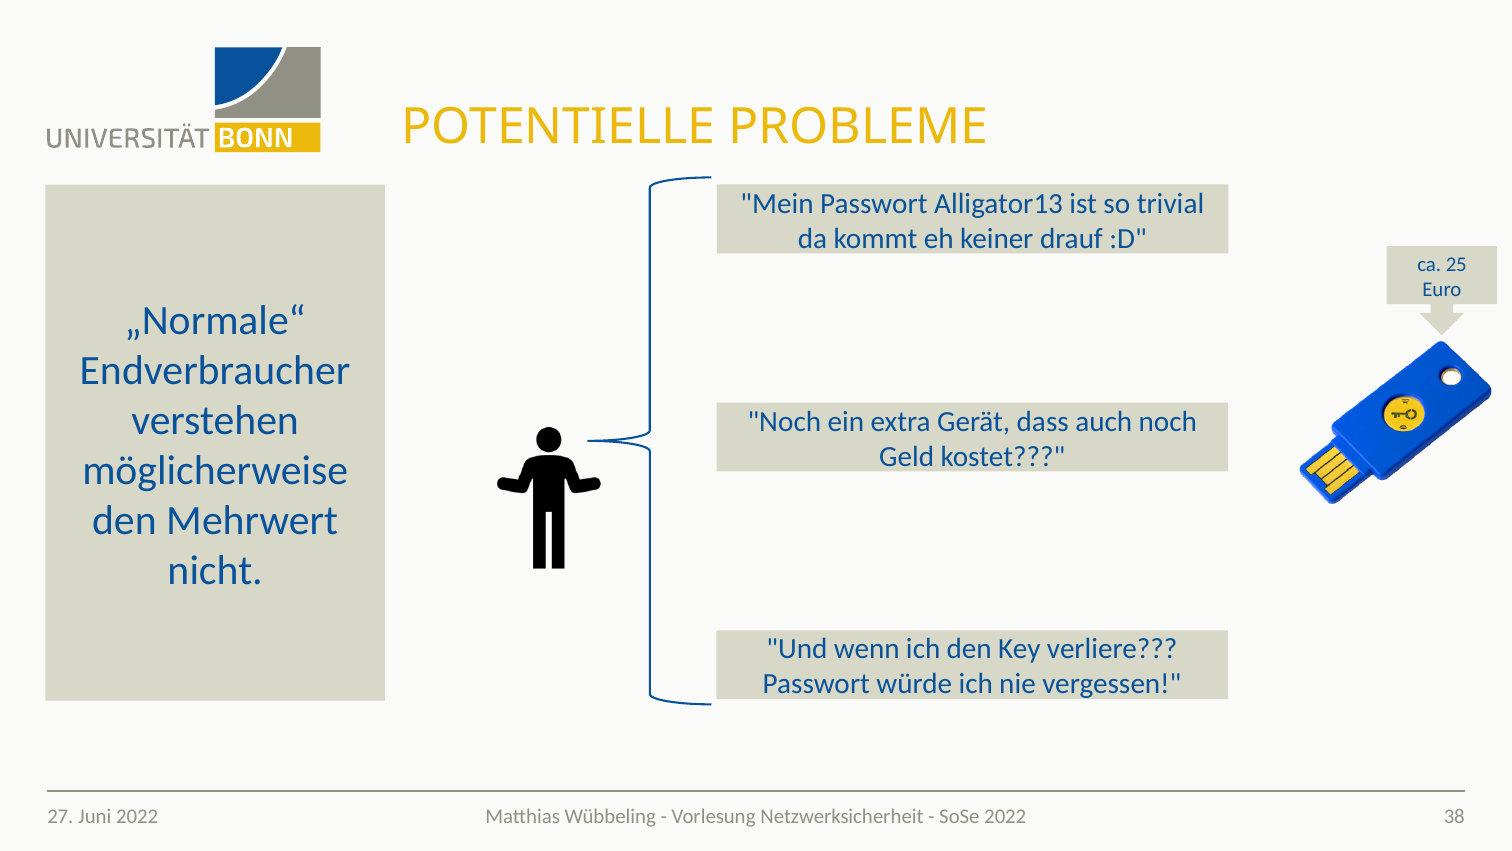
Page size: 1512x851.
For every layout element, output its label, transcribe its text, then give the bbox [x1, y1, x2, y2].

text_box ca. 25 Euro [1384, 244, 1500, 318]
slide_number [47, 791, 189, 839]
slide_number 38 [1370, 791, 1465, 839]
footer Matthias Wübbeling - Vorlesung Netzwerksicherheit - SoSe 2022 [342, 791, 1170, 839]
picture [1292, 320, 1498, 525]
text_box "Noch ein extra Gerät, dass auch noch Geld kostet???" [714, 401, 1230, 474]
text_box „Normale“ Endverbraucher verstehen möglicherweise den Mehrwert nicht. [43, 182, 387, 703]
title Potentielle probleme [401, 47, 1465, 154]
text_box "Mein Passwort Alligator13 ist so trivial da kommt eh keiner drauf :D" [715, 182, 1230, 255]
text_box [630, 176, 712, 706]
picture [473, 422, 625, 573]
text_box "Und wenn ich den Key verliere??? Passwort würde ich nie vergessen!" [714, 628, 1230, 701]
